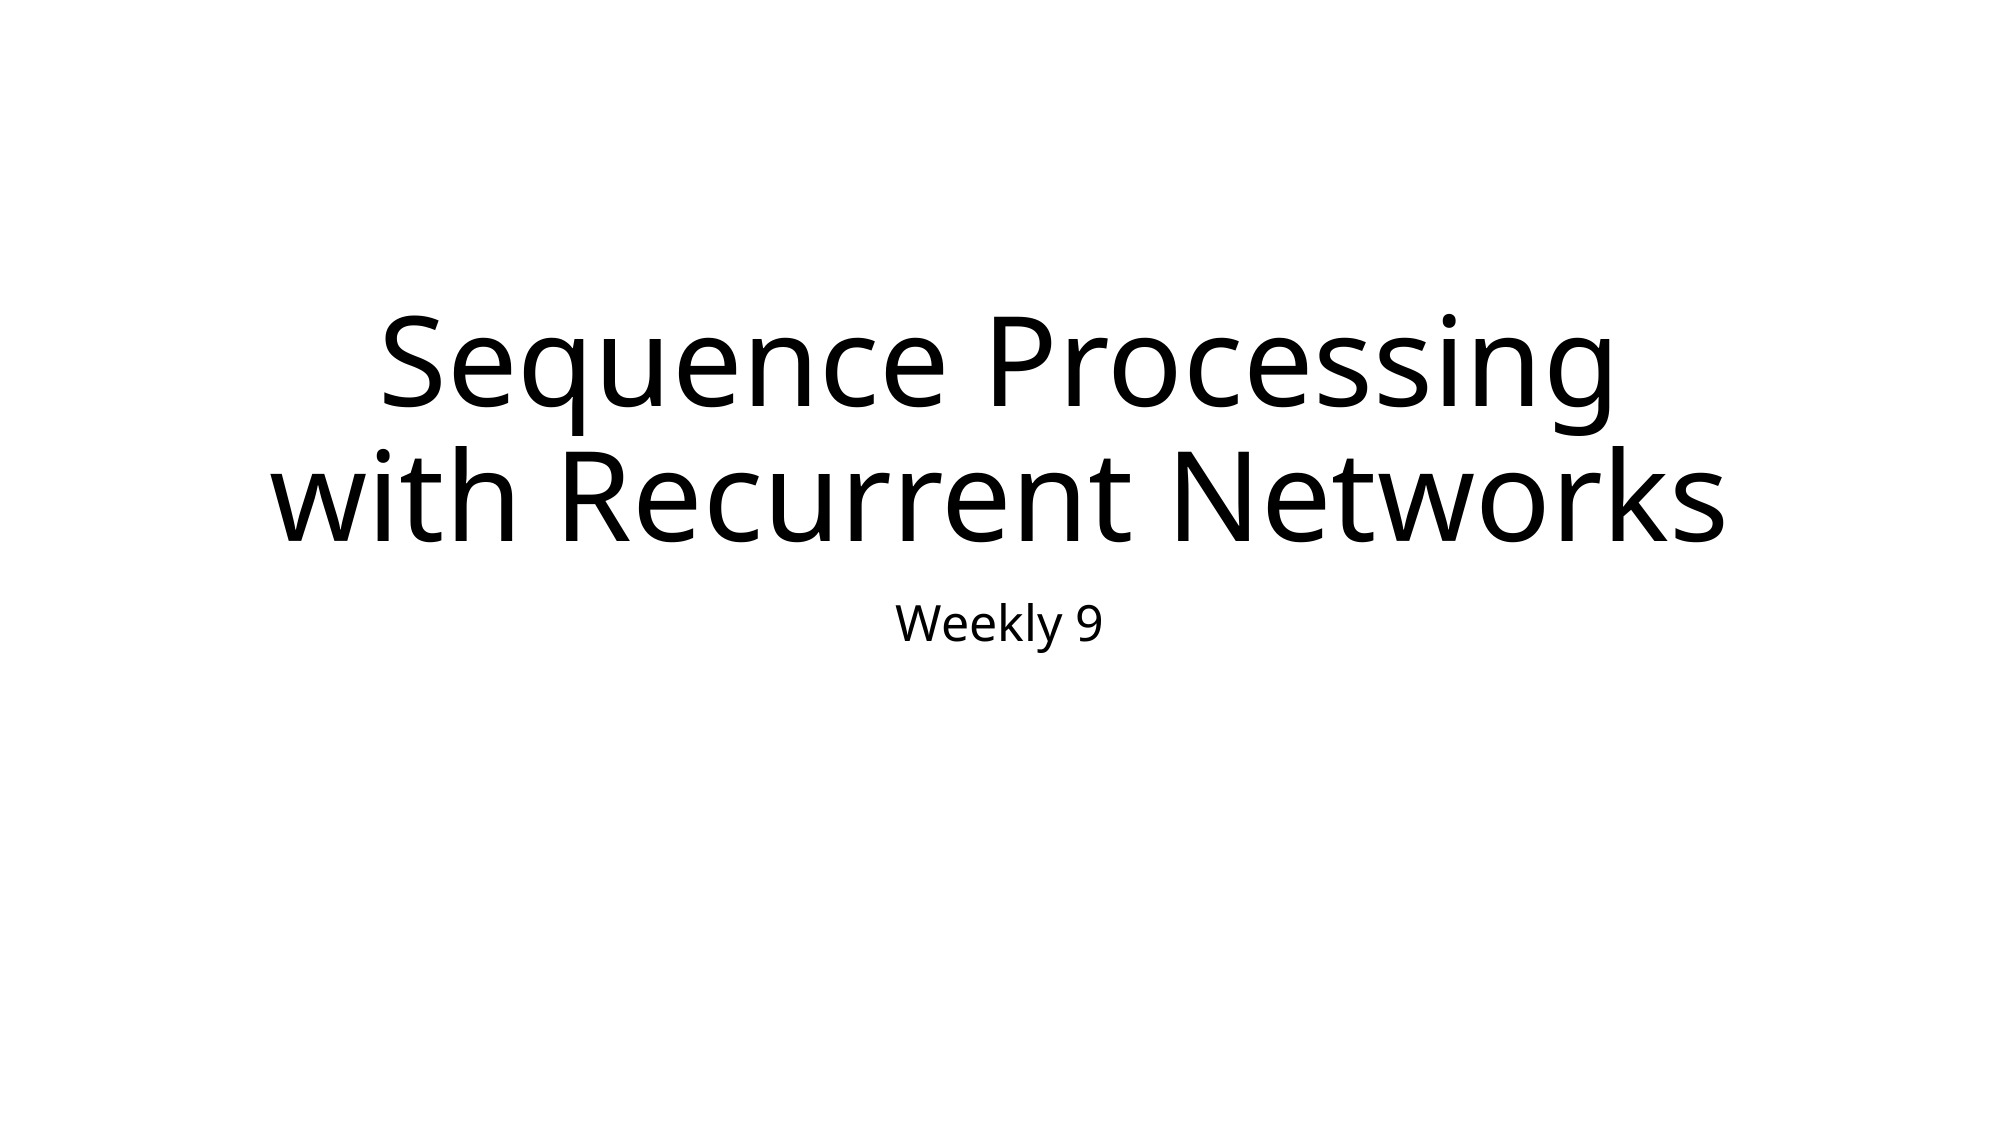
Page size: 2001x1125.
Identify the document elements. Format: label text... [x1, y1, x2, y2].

title Sequence Processing with Recurrent Networks [249, 184, 1750, 576]
subtitle Weekly 9 [249, 590, 1750, 863]
